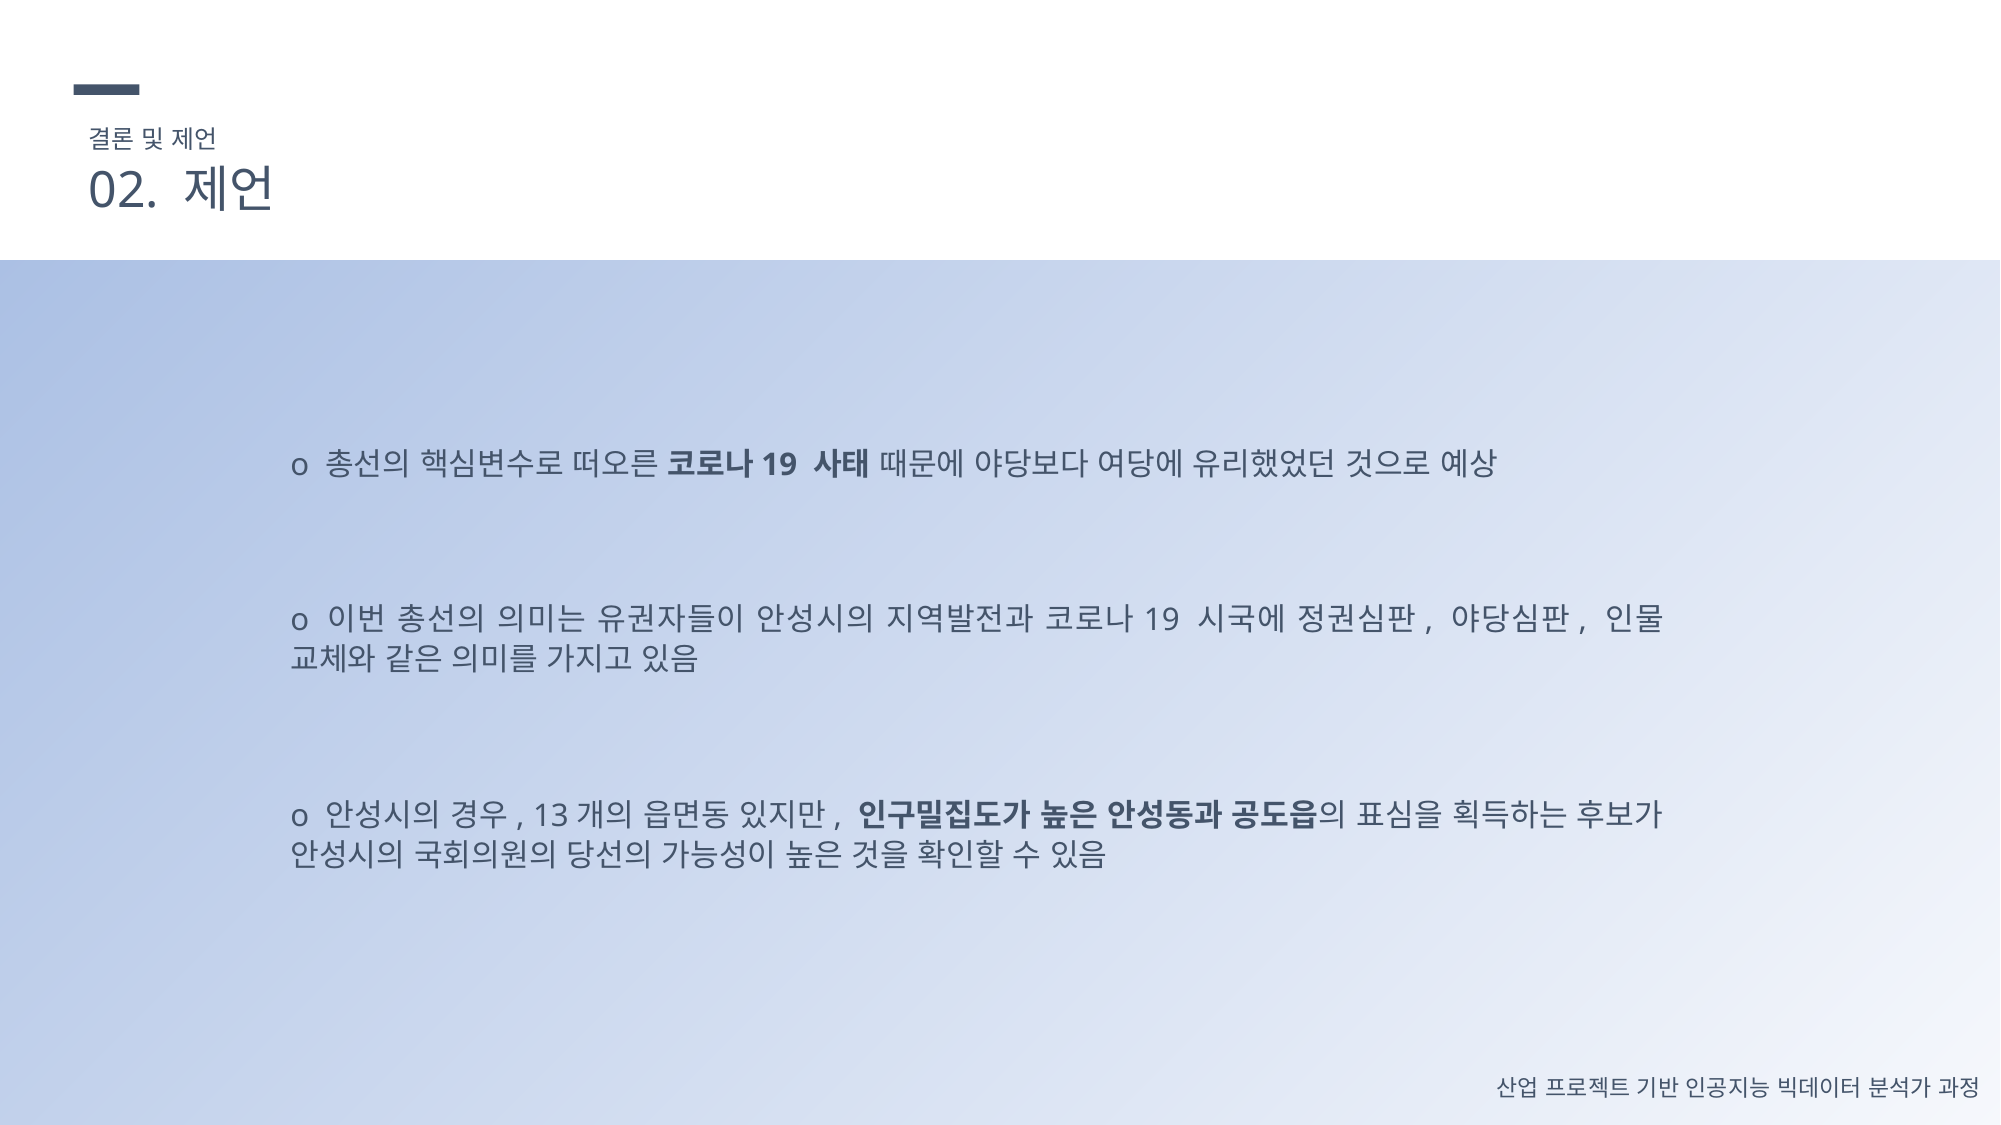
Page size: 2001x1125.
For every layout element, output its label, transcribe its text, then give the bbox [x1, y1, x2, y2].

text_box 산업 프로젝트 기반 인공지능 빅데이터 분석가 과정 [1457, 1060, 2000, 1110]
text_box [0, 260, 2000, 1125]
list о 총선의 핵심변수로 떠오른 코로나19 사태 때문에 야당보다 여당에 유리했었던 것으로 예상 о 이번 총선의 의미는 유권자들이 안성시의 지역발전과 코로나19 시국에 정권심판, 야당심판, 인물 교체와 같은 의미를 가지고 있음 о 안성시의 경우, 13개의 읍면동 있지만, 인구밀집도가 높은 안성동과 공도읍의 표심을 획득하는 후보가 안성시의 국회의원의 당선의 가능성이 높은 것을 확인할 수 있음 [275, 434, 1679, 1011]
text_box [73, 30, 788, 227]
